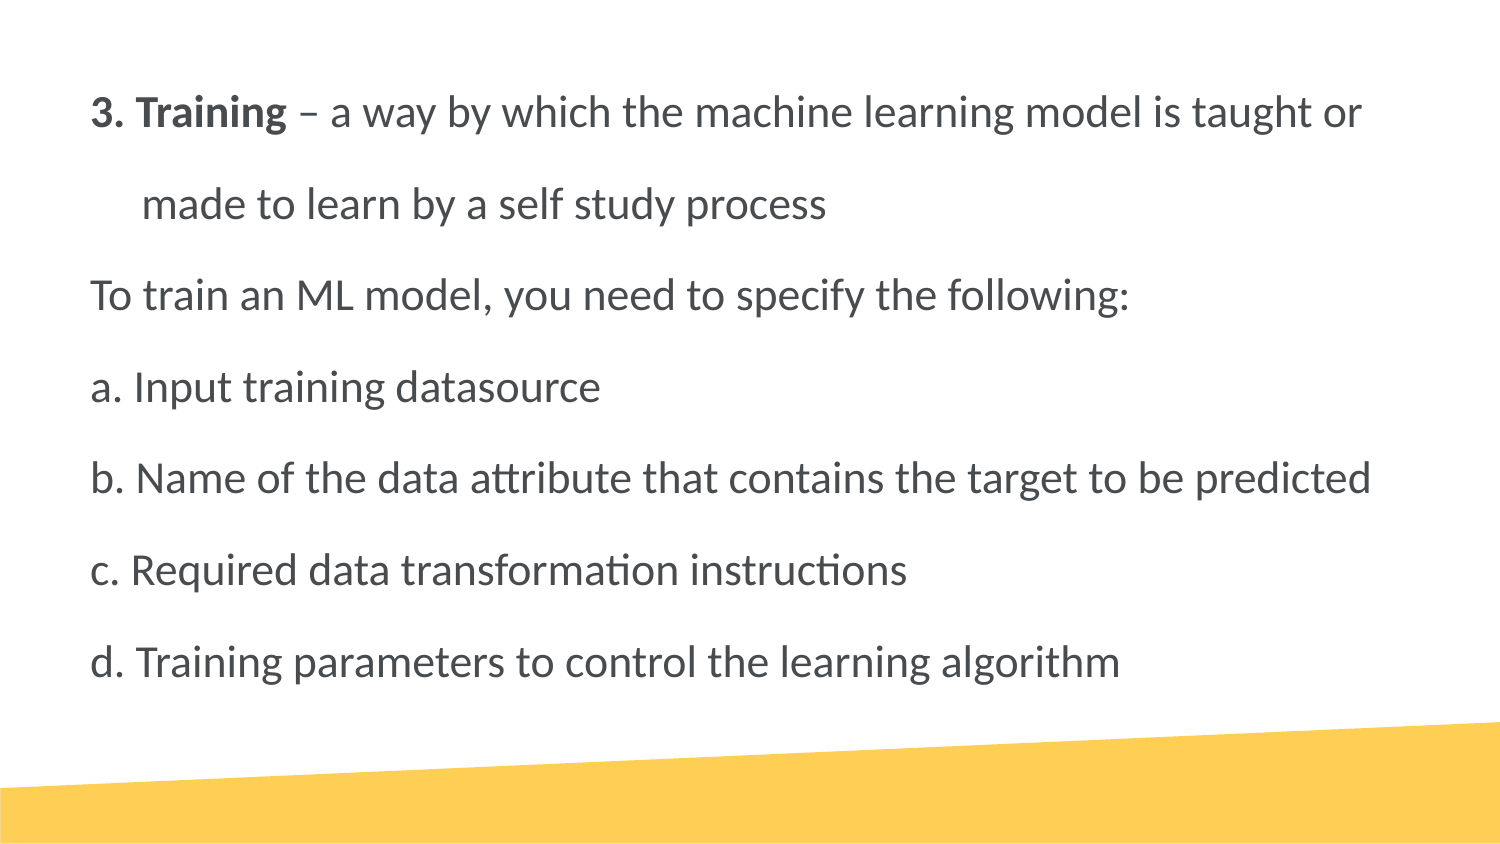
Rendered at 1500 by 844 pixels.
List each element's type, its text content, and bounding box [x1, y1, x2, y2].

list 3. Training – a way by which the machine learning model is taught or made to learn by a self study process To train an ML model, you need to specify the following: a. Input training datasource b. Name of the data attribute that contains the target to be predicted c. Required data transformation instructions d. Training parameters to control the learning algorithm [75, 46, 1422, 797]
picture [0, 0, 1500, 788]
